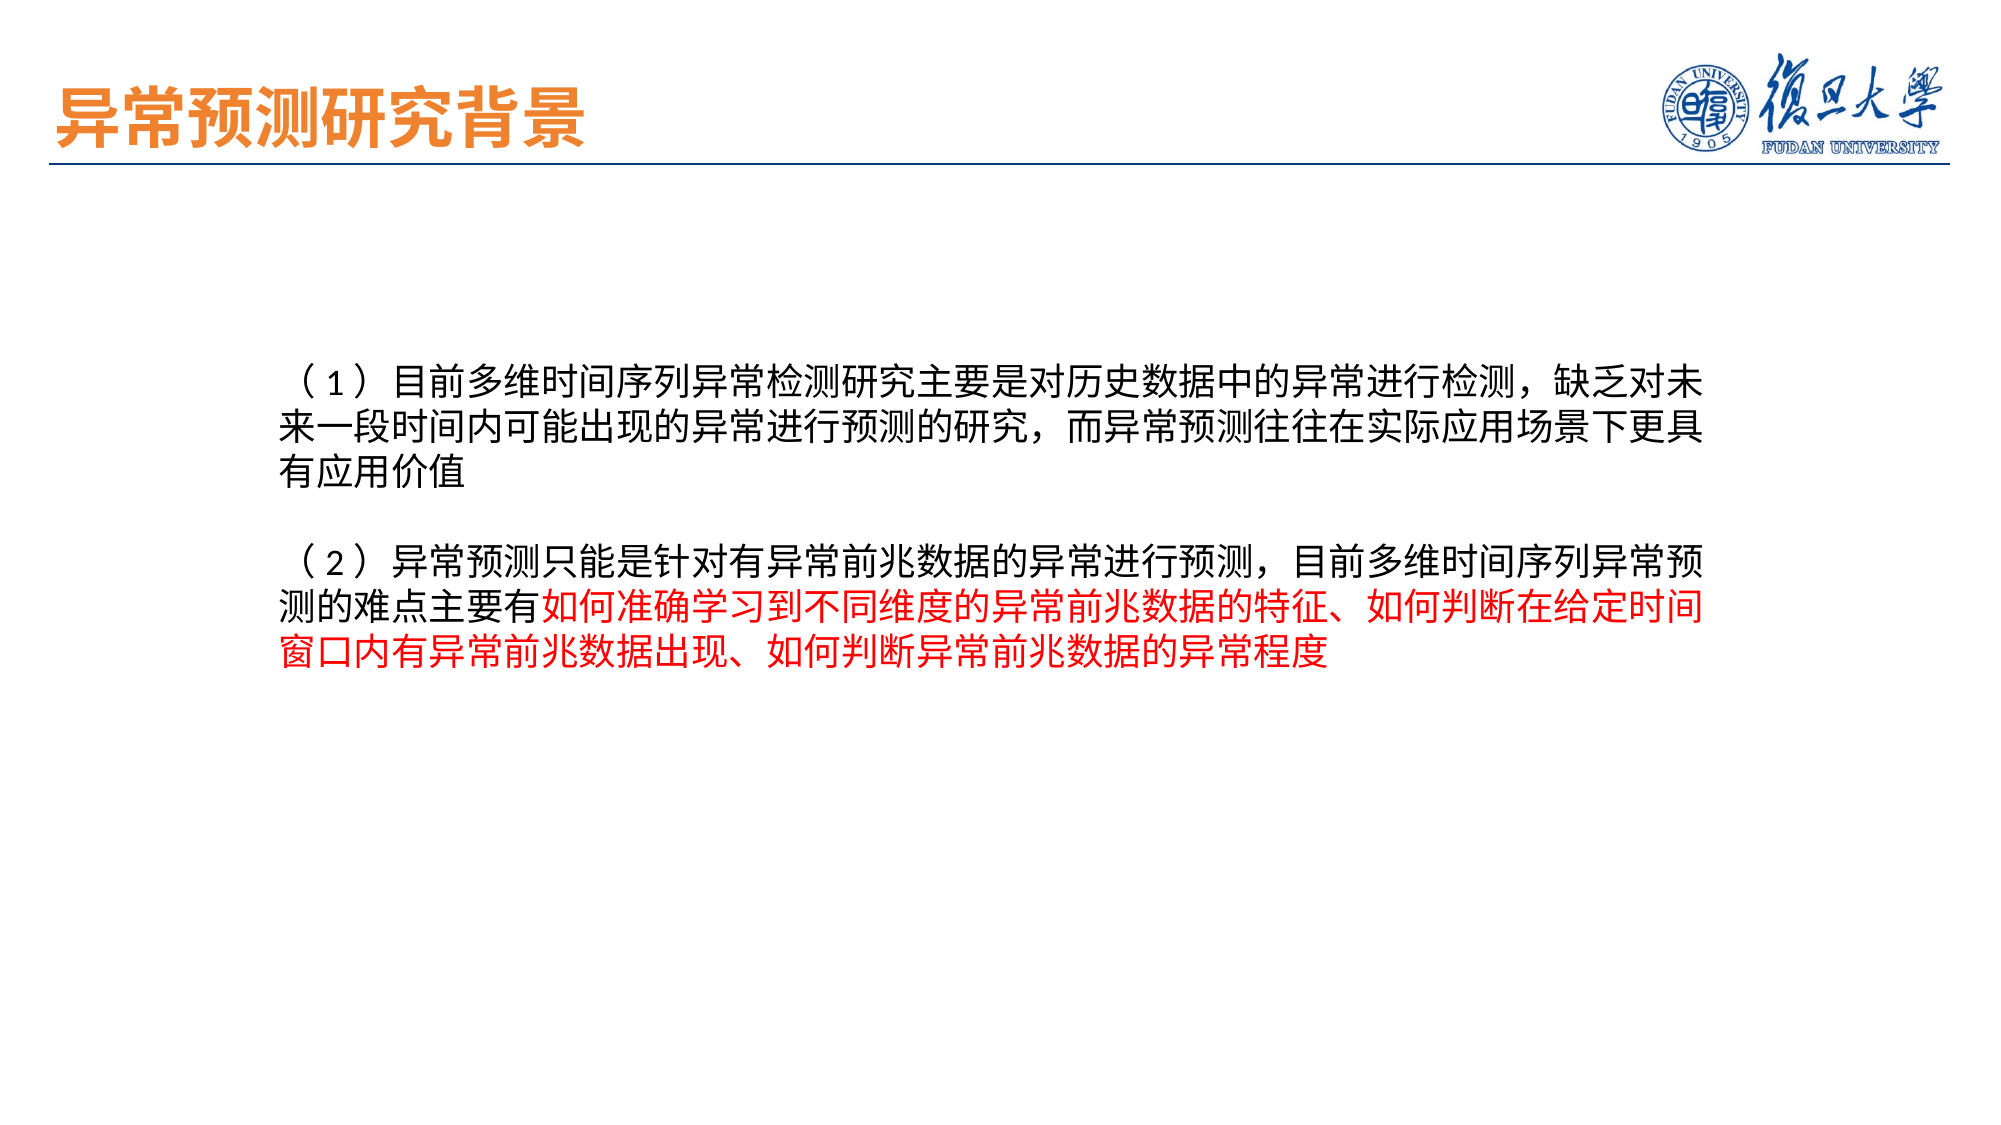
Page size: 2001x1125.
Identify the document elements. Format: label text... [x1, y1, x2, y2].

text_box （1）目前多维时间序列异常检测研究主要是对历史数据中的异常进行检测，缺乏对未来一段时间内可能出现的异常进行预测的研究，而异常预测往往在实际应用场景下更具有应用价值 （2）异常预测只能是针对有异常前兆数据的异常进行预测，目前多维时间序列异常预测的难点主要有如何准确学习到不同维度的异常前兆数据的特征、如何判断在给定时间窗口内有异常前兆数据出现、如何判断异常前兆数据的异常程度 [264, 350, 1736, 726]
picture [1652, 45, 1951, 158]
text_box 异常预测研究背景 [39, 68, 1139, 164]
